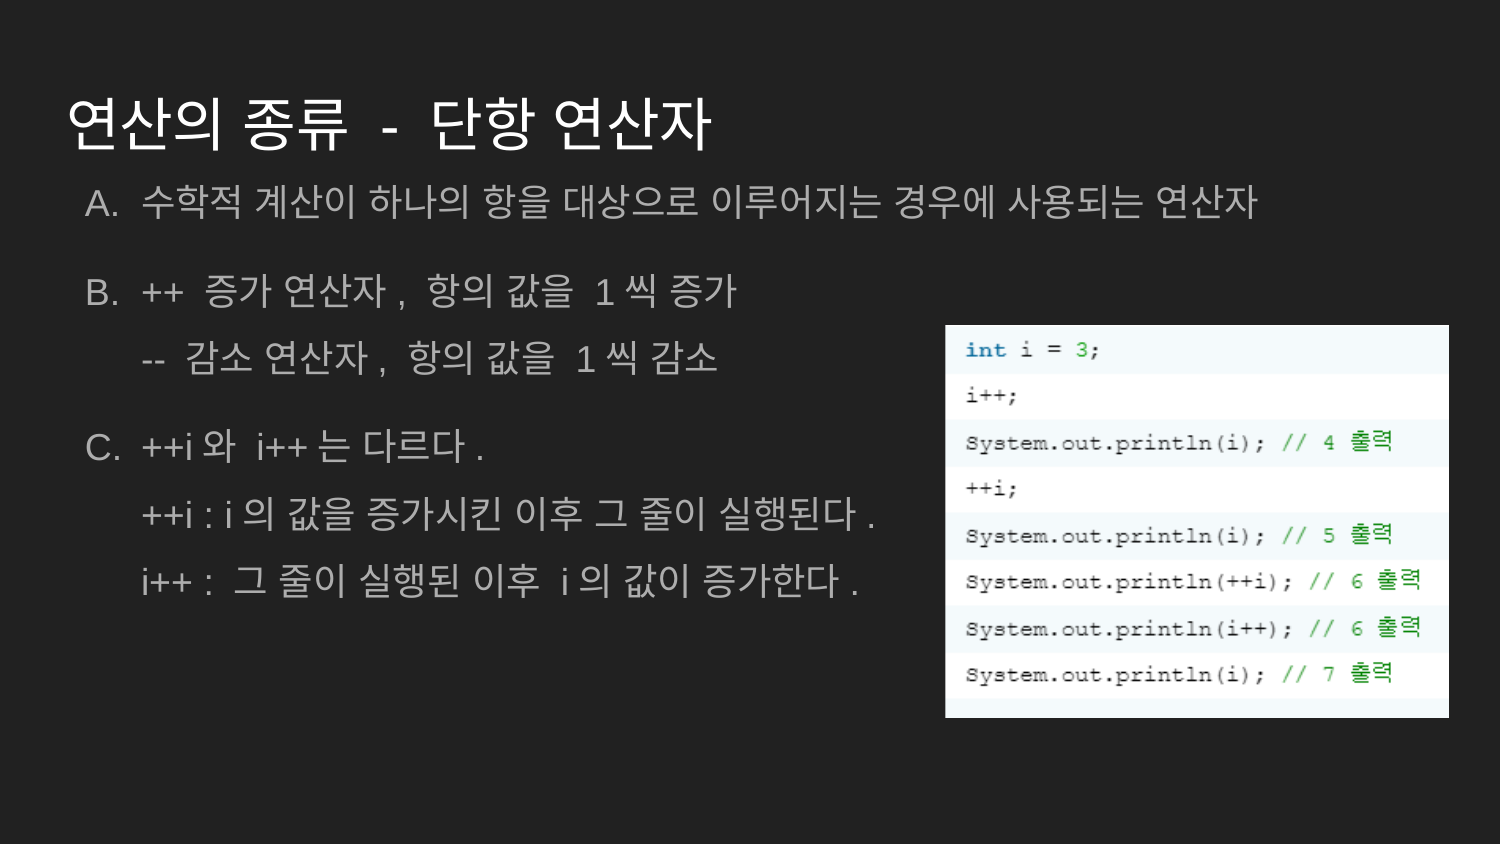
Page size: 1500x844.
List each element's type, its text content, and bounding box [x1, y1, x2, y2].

title 연산의 종류 - 단항 연산자 [51, 72, 1449, 141]
picture [945, 325, 1450, 718]
list 수학적 계산이 하나의 항을 대상으로 이루어지는 경우에 사용되는 연산자 ++ 증가 연산자, 항의 값을 1씩 증가 -- 감소 연산자, 항의 값을 1씩 감소 ++i와 i++는 다르다. ++i : i의 값을 증가시킨 이후 그 줄이 실행된다. i++ : 그 줄이 실행된 이후 i의 값이 증가한다. [51, 141, 1449, 703]
